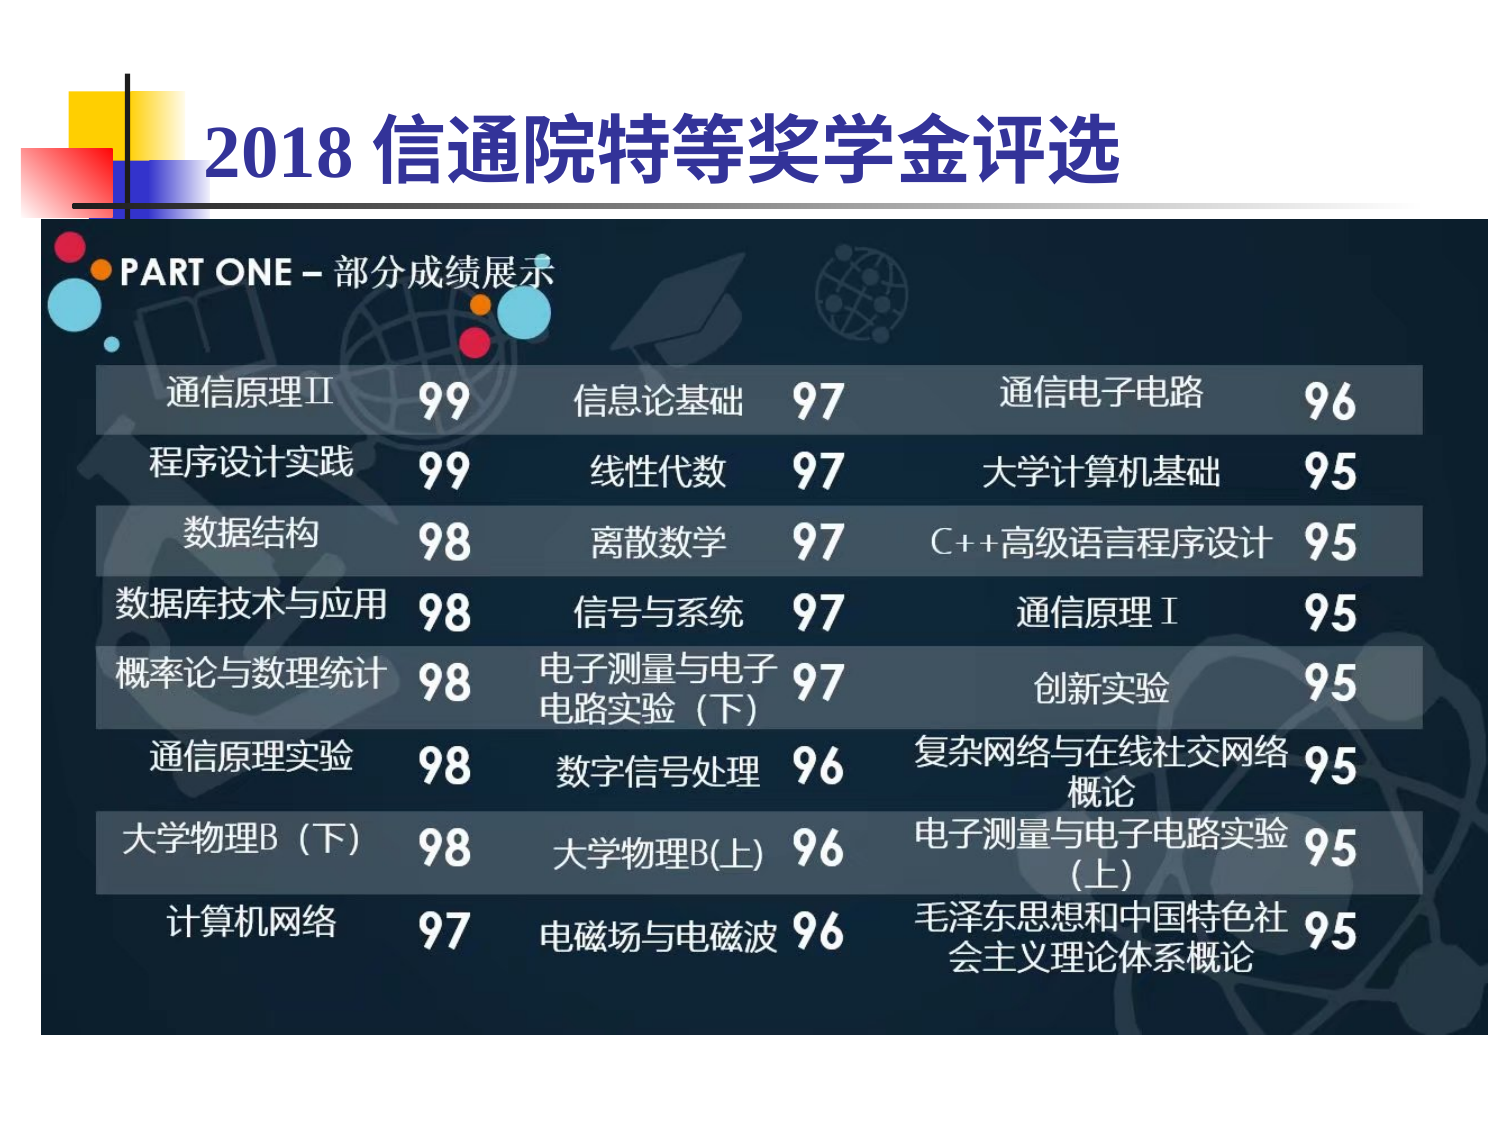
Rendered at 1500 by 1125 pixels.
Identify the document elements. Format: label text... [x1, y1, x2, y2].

title 2018信通院特等奖学金评选 [188, 12, 1468, 200]
picture [41, 219, 1488, 1036]
